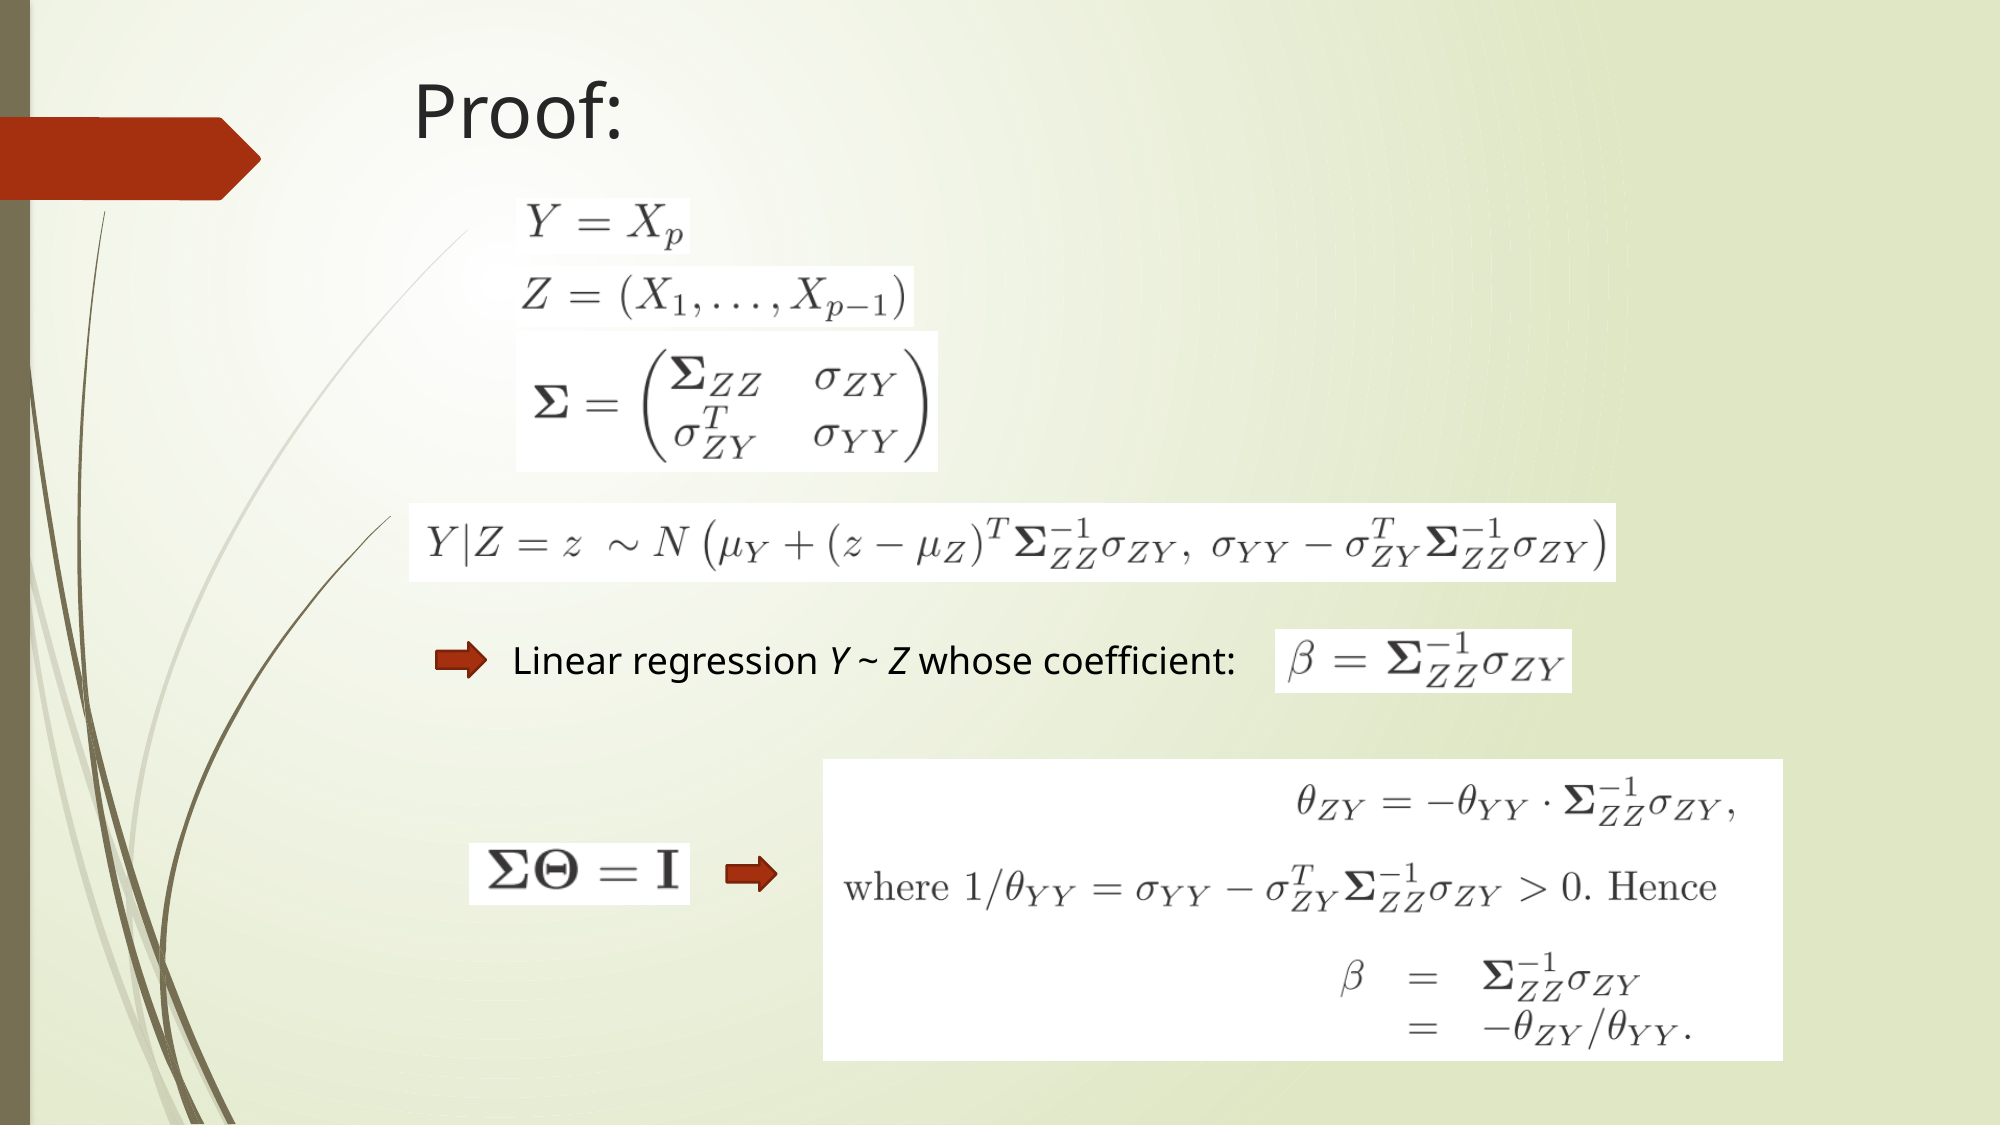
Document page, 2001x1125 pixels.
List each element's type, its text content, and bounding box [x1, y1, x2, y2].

picture [515, 266, 914, 327]
text_box [725, 855, 778, 892]
title Proof: [397, 56, 1860, 267]
picture [823, 759, 1783, 1061]
picture [515, 198, 690, 255]
picture [515, 330, 938, 472]
picture [469, 843, 690, 905]
text_box Linear regression Y ~ Z whose coefficient: [497, 629, 1265, 690]
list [409, 503, 1616, 583]
picture [1275, 629, 1572, 694]
text_box [435, 641, 487, 679]
